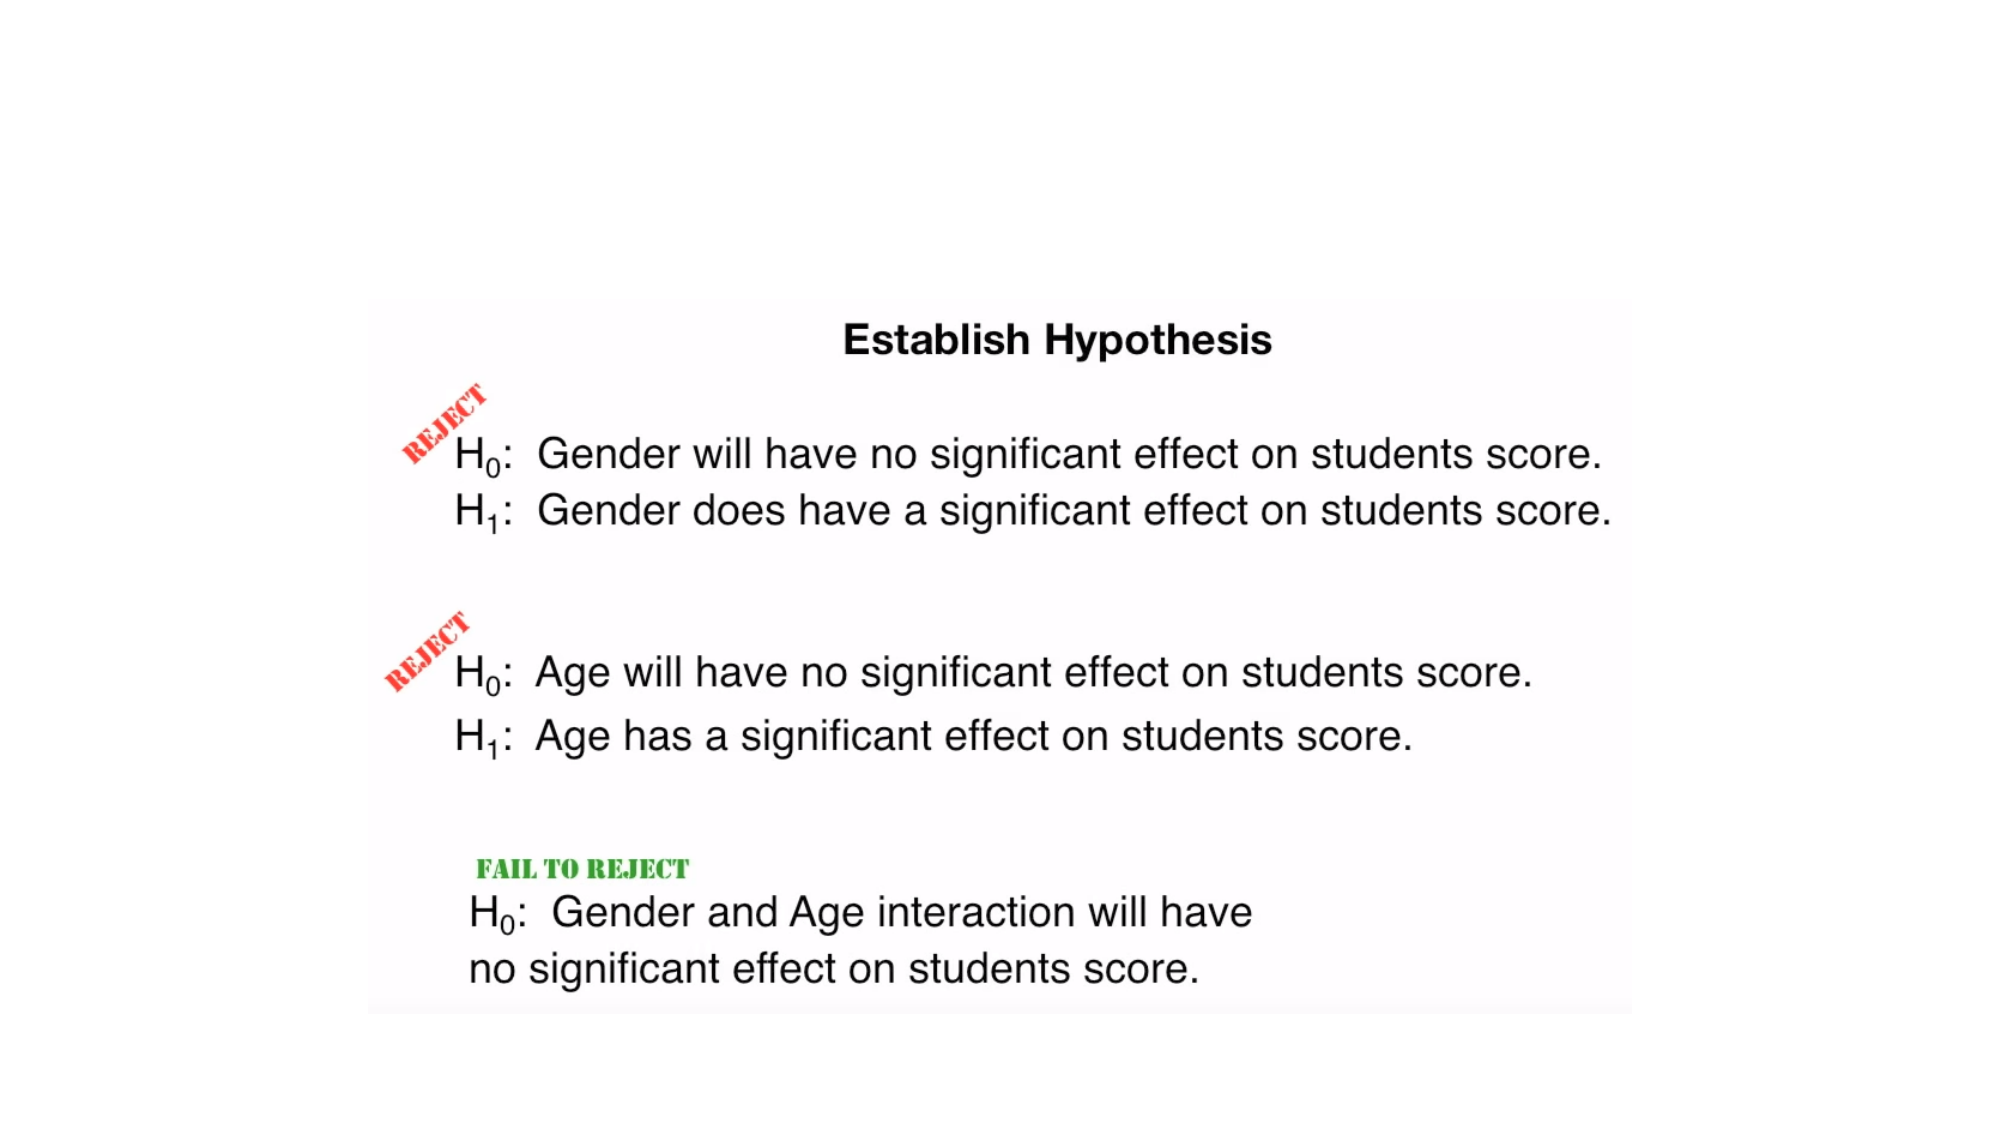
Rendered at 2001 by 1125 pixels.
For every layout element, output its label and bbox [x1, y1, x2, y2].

list [368, 299, 1632, 1014]
